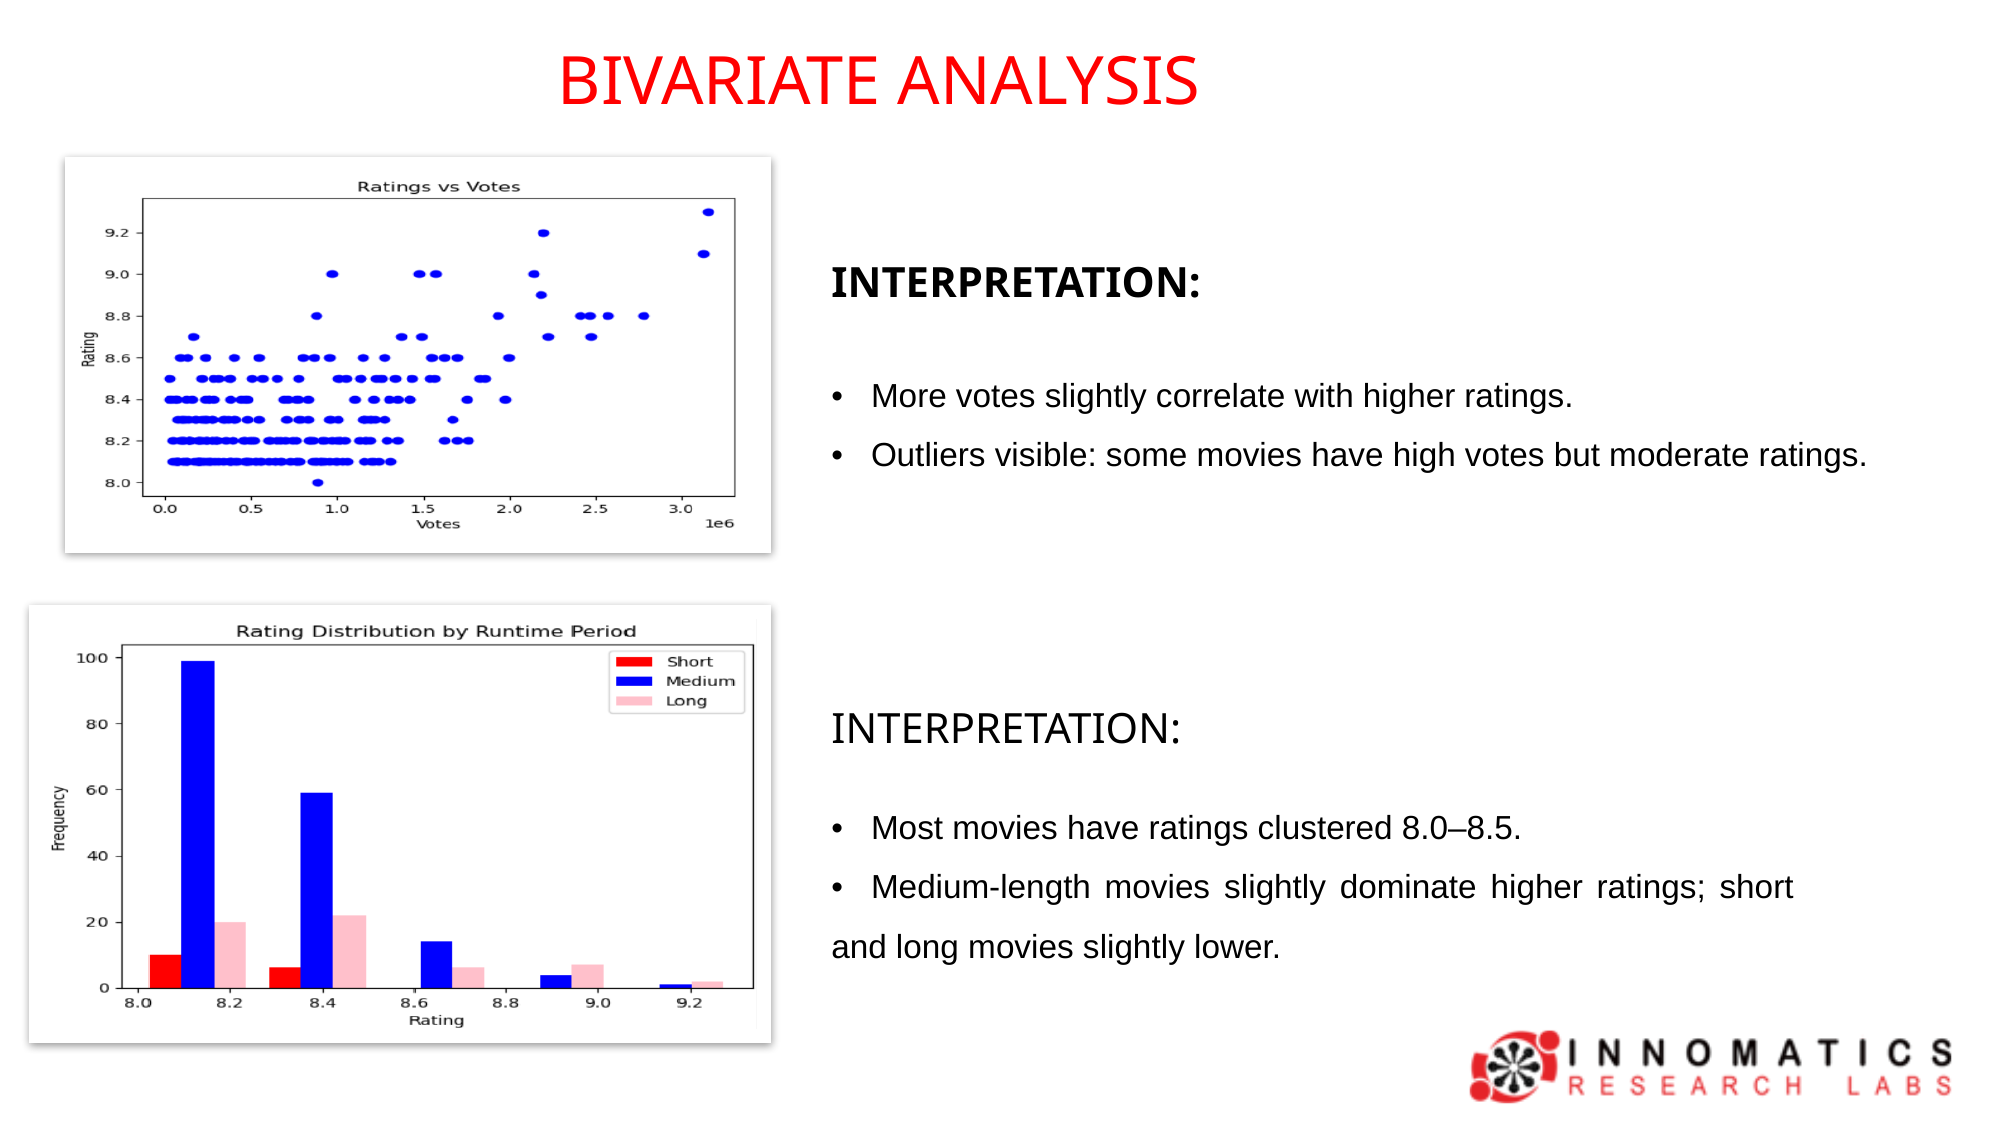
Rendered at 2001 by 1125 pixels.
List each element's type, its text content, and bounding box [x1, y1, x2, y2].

text_box • More votes slightly correlate with higher ratings. • Outliers visible: some movies have high votes but moderate ratings. [816, 346, 1921, 481]
picture [43, 618, 757, 1029]
picture [1445, 1014, 1975, 1125]
text_box • Most movies have ratings clustered 8.0–8.5. • Medium-length movies slightly dominate higher ratings; short and long movies slightly lower. [816, 778, 1810, 973]
text_box INTERPRETATION: [816, 248, 1306, 313]
picture [78, 170, 757, 540]
text_box INTERPRETATION: [816, 694, 1409, 760]
text_box BIVARIATE ANALYSIS [542, 30, 1456, 126]
